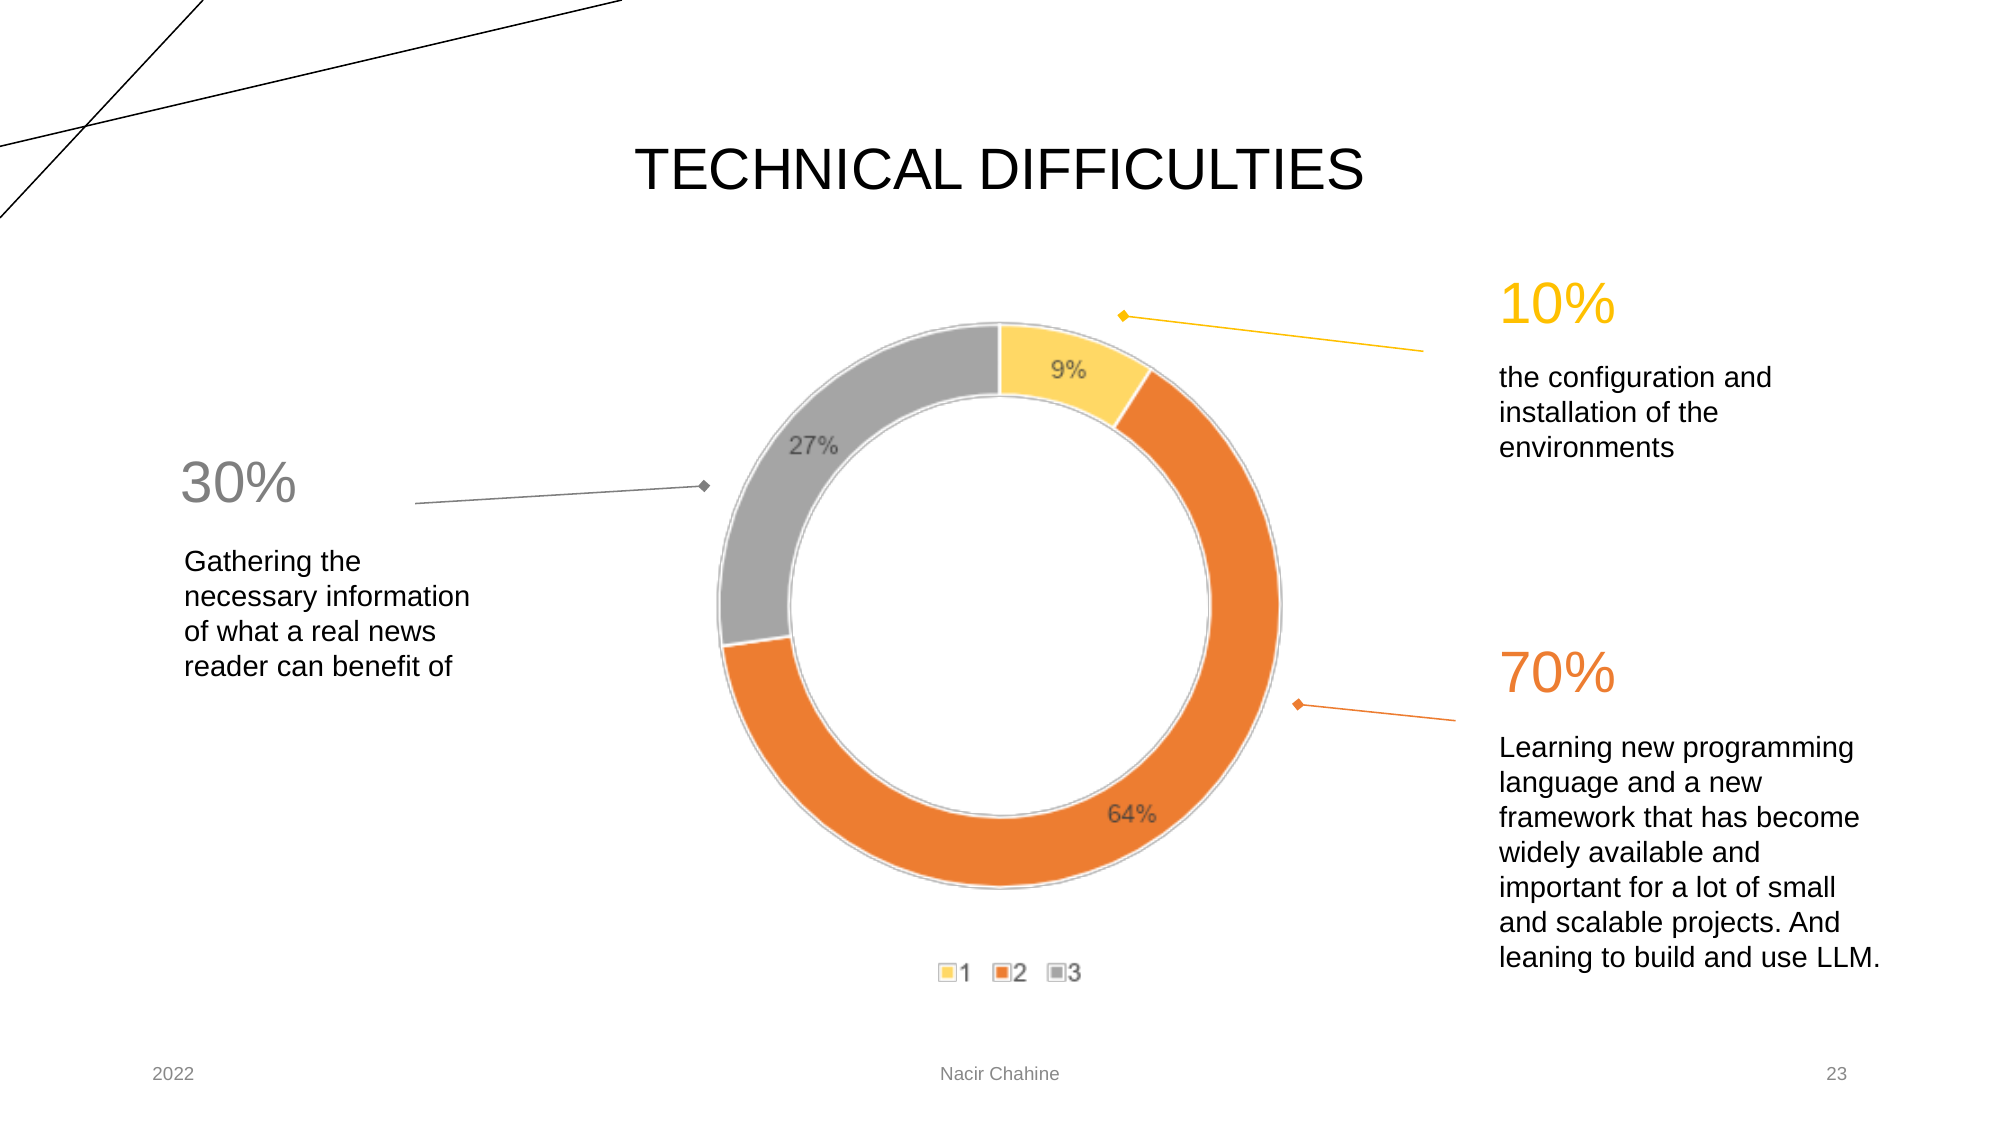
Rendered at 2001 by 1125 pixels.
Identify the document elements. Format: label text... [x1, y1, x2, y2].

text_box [1297, 704, 1456, 721]
footer Nacir Chahine [662, 1042, 1338, 1103]
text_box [414, 485, 705, 504]
slide_number 2022 [137, 1042, 588, 1103]
slide_number ‹#› [1412, 1042, 1863, 1103]
text_box 70% [1544, 626, 1710, 698]
text_box 10% [1543, 258, 1880, 329]
text_box Gathering the necessary information of what a real news reader can benefit of [169, 534, 455, 690]
text_box 30% [165, 437, 372, 508]
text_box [1123, 315, 1424, 352]
text_box Learning new programming language and a new framework that has become widely available and important for a lot of small and scalable projects. And leaning to build and use LLM. [1544, 720, 1903, 981]
title TECHNICAL DIFFICULTIES [309, 62, 1691, 280]
picture [460, 254, 1540, 1007]
text_box the configuration and installation of the environments [1544, 351, 1791, 472]
